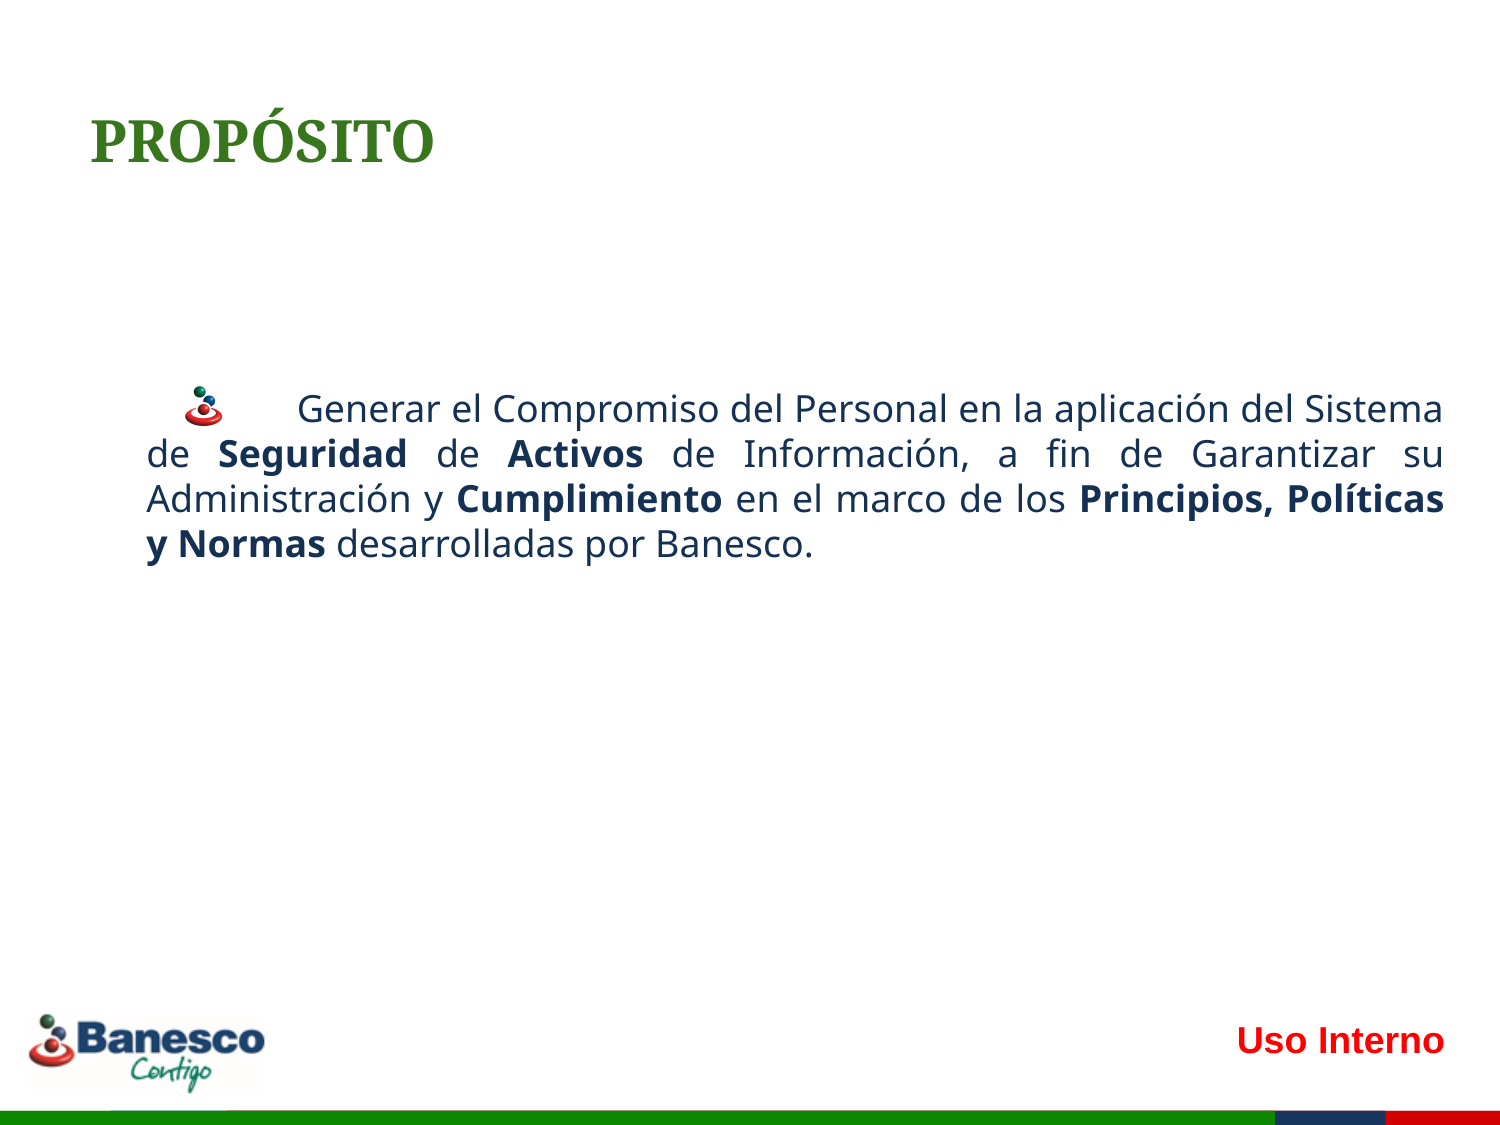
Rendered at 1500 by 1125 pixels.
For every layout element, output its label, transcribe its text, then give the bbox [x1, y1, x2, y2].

title Propósito [75, 45, 1425, 233]
list Generar el Compromiso del Personal en la aplicación del Sistema de Seguridad de Activos de Información, a fin de Garantizar su Administración y Cumplimiento en el marco de los Principios, Políticas y Normas desarrolladas por Banesco. [75, 370, 1460, 704]
picture [9, 983, 275, 1103]
text_box Uso Interno [1192, 986, 1461, 1108]
picture [182, 385, 225, 427]
